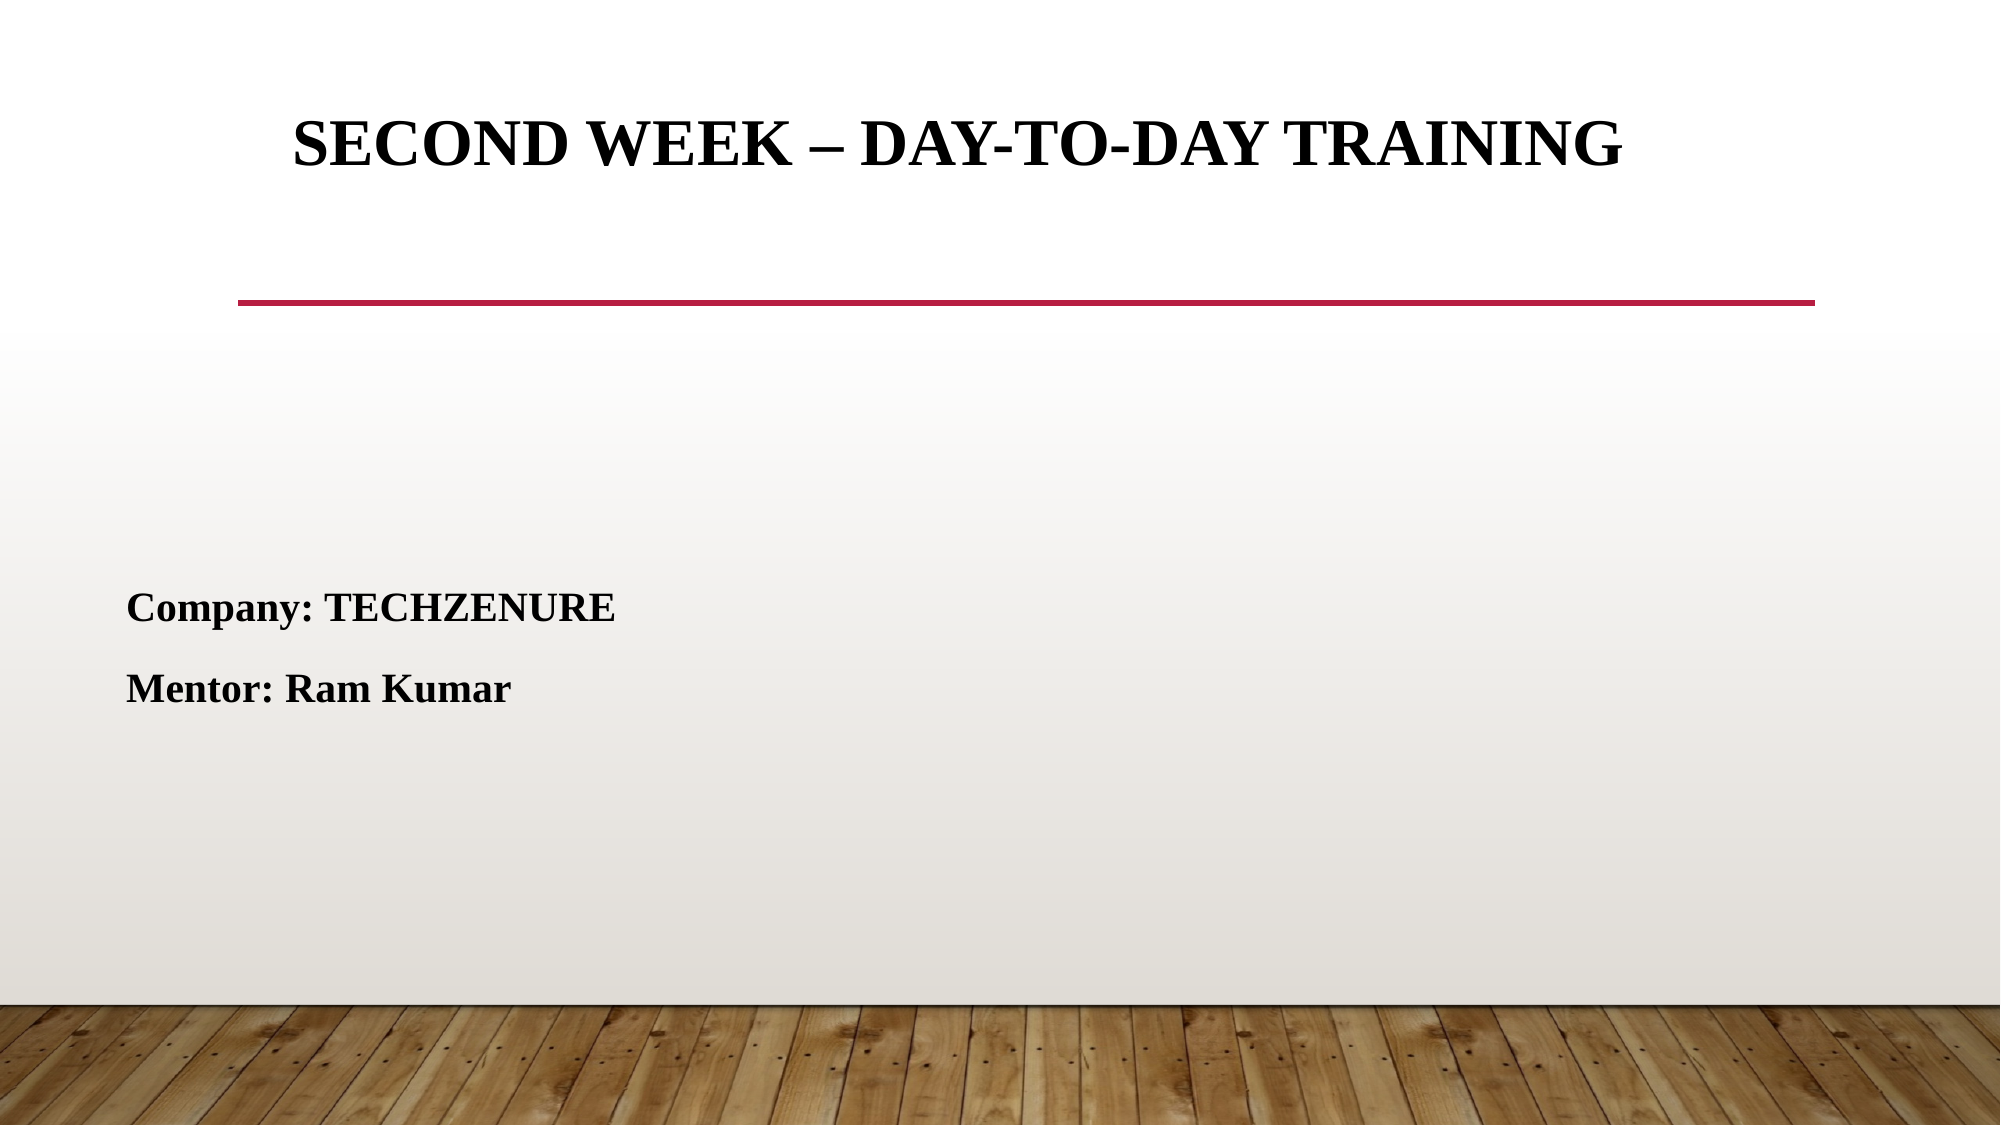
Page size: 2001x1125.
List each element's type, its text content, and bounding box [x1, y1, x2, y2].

title Second Week – Day-to-Day Training [111, 99, 1807, 262]
list Company: TECHZENURE Mentor: Ram Kumar [111, 562, 922, 793]
picture [0, 1005, 2000, 1125]
